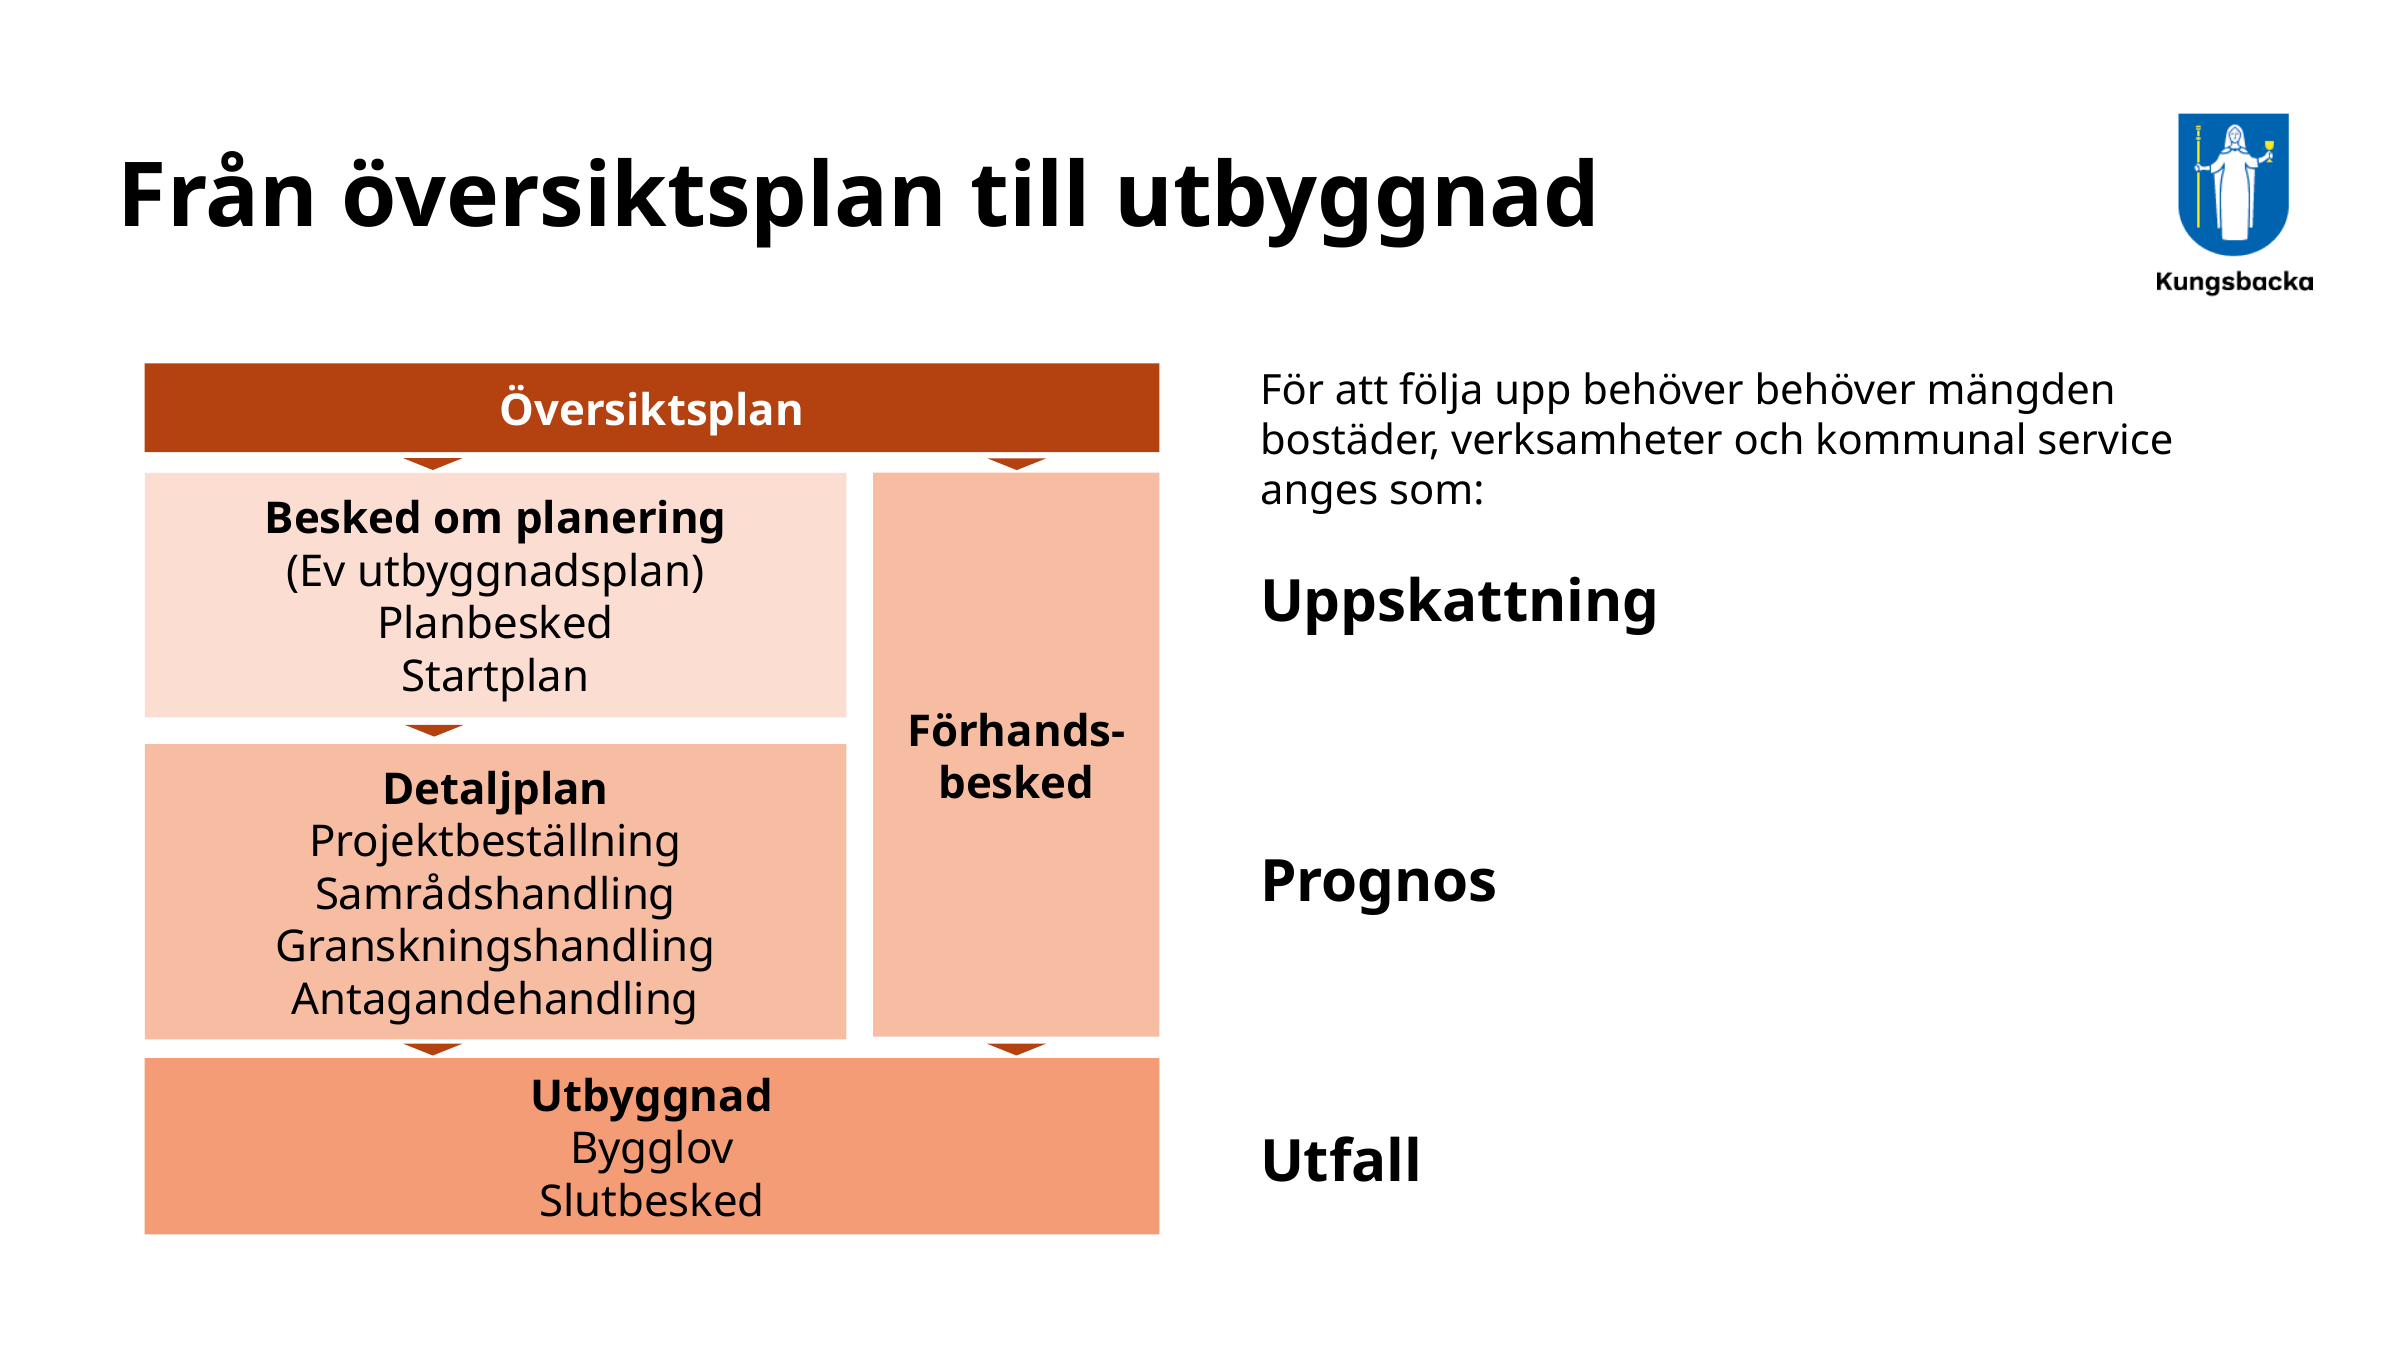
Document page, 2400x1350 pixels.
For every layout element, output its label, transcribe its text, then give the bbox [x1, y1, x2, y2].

text_box [986, 457, 1047, 472]
text_box För att följa upp behöver behöver mängden bostäder, verksamheter och kommunal service anges som: Uppskattning Prognos Utfall [1245, 355, 2300, 1200]
title Från översiktsplan till utbyggnad [102, 91, 2066, 304]
text_box Översiktsplan [143, 362, 1160, 453]
text_box [404, 723, 465, 738]
text_box Förhands-besked [872, 472, 1160, 1038]
picture [2157, 111, 2313, 298]
text_box Detaljplan Projektbeställning Samrådshandling Granskningshandling Antagandehandling [144, 743, 847, 1040]
text_box [402, 1042, 463, 1057]
text_box Besked om planering (Ev utbyggnadsplan) Planbesked Startplan [144, 472, 847, 718]
text_box Utbyggnad Bygglov Slutbesked [143, 1057, 1160, 1235]
text_box [986, 1042, 1047, 1057]
text_box [402, 457, 463, 472]
